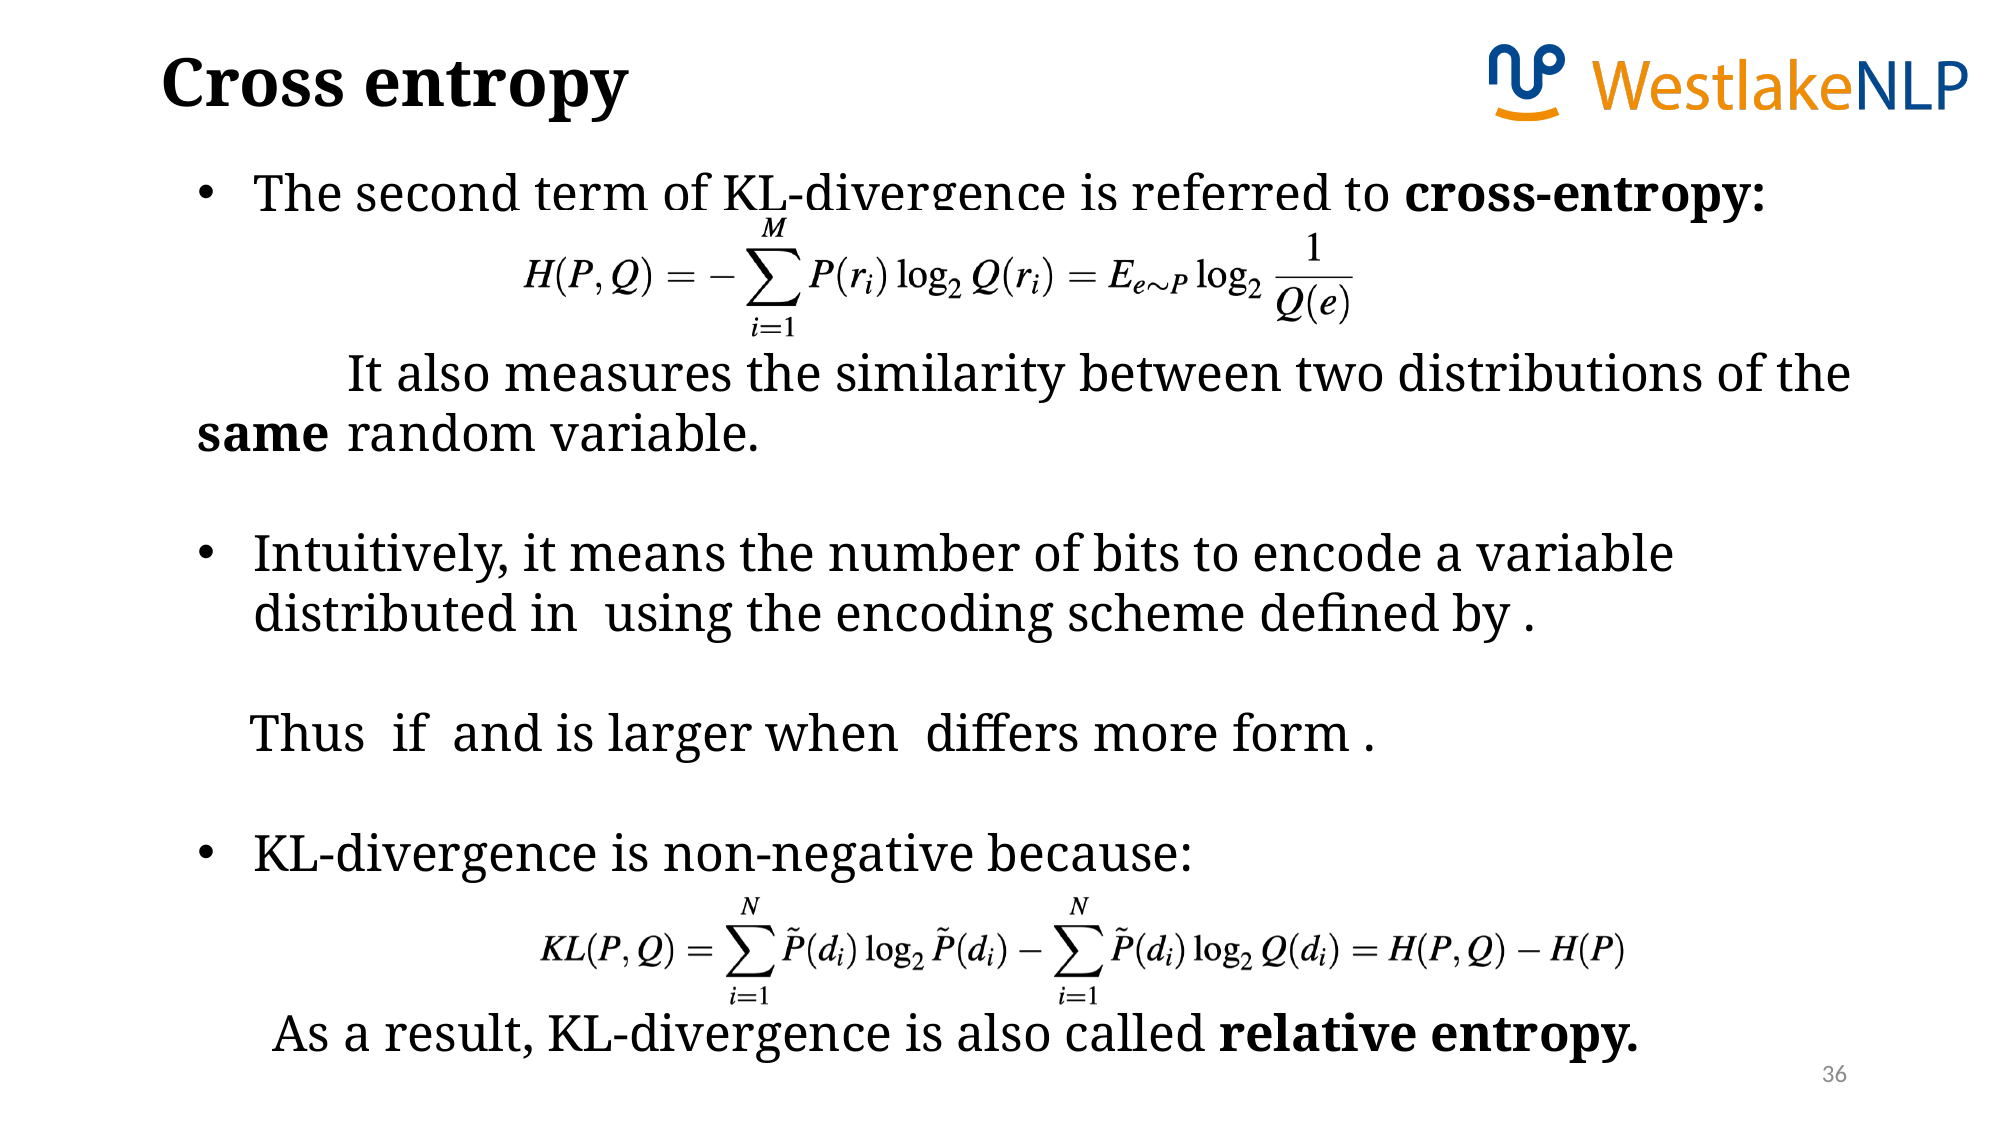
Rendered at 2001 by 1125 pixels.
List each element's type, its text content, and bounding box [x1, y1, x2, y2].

picture [1459, 0, 2000, 170]
text_box Cross entropy [145, 32, 1182, 127]
text_box [975, 537, 1025, 588]
picture [513, 210, 1357, 341]
slide_number 36 [1412, 1042, 1863, 1103]
picture [513, 896, 1628, 1007]
